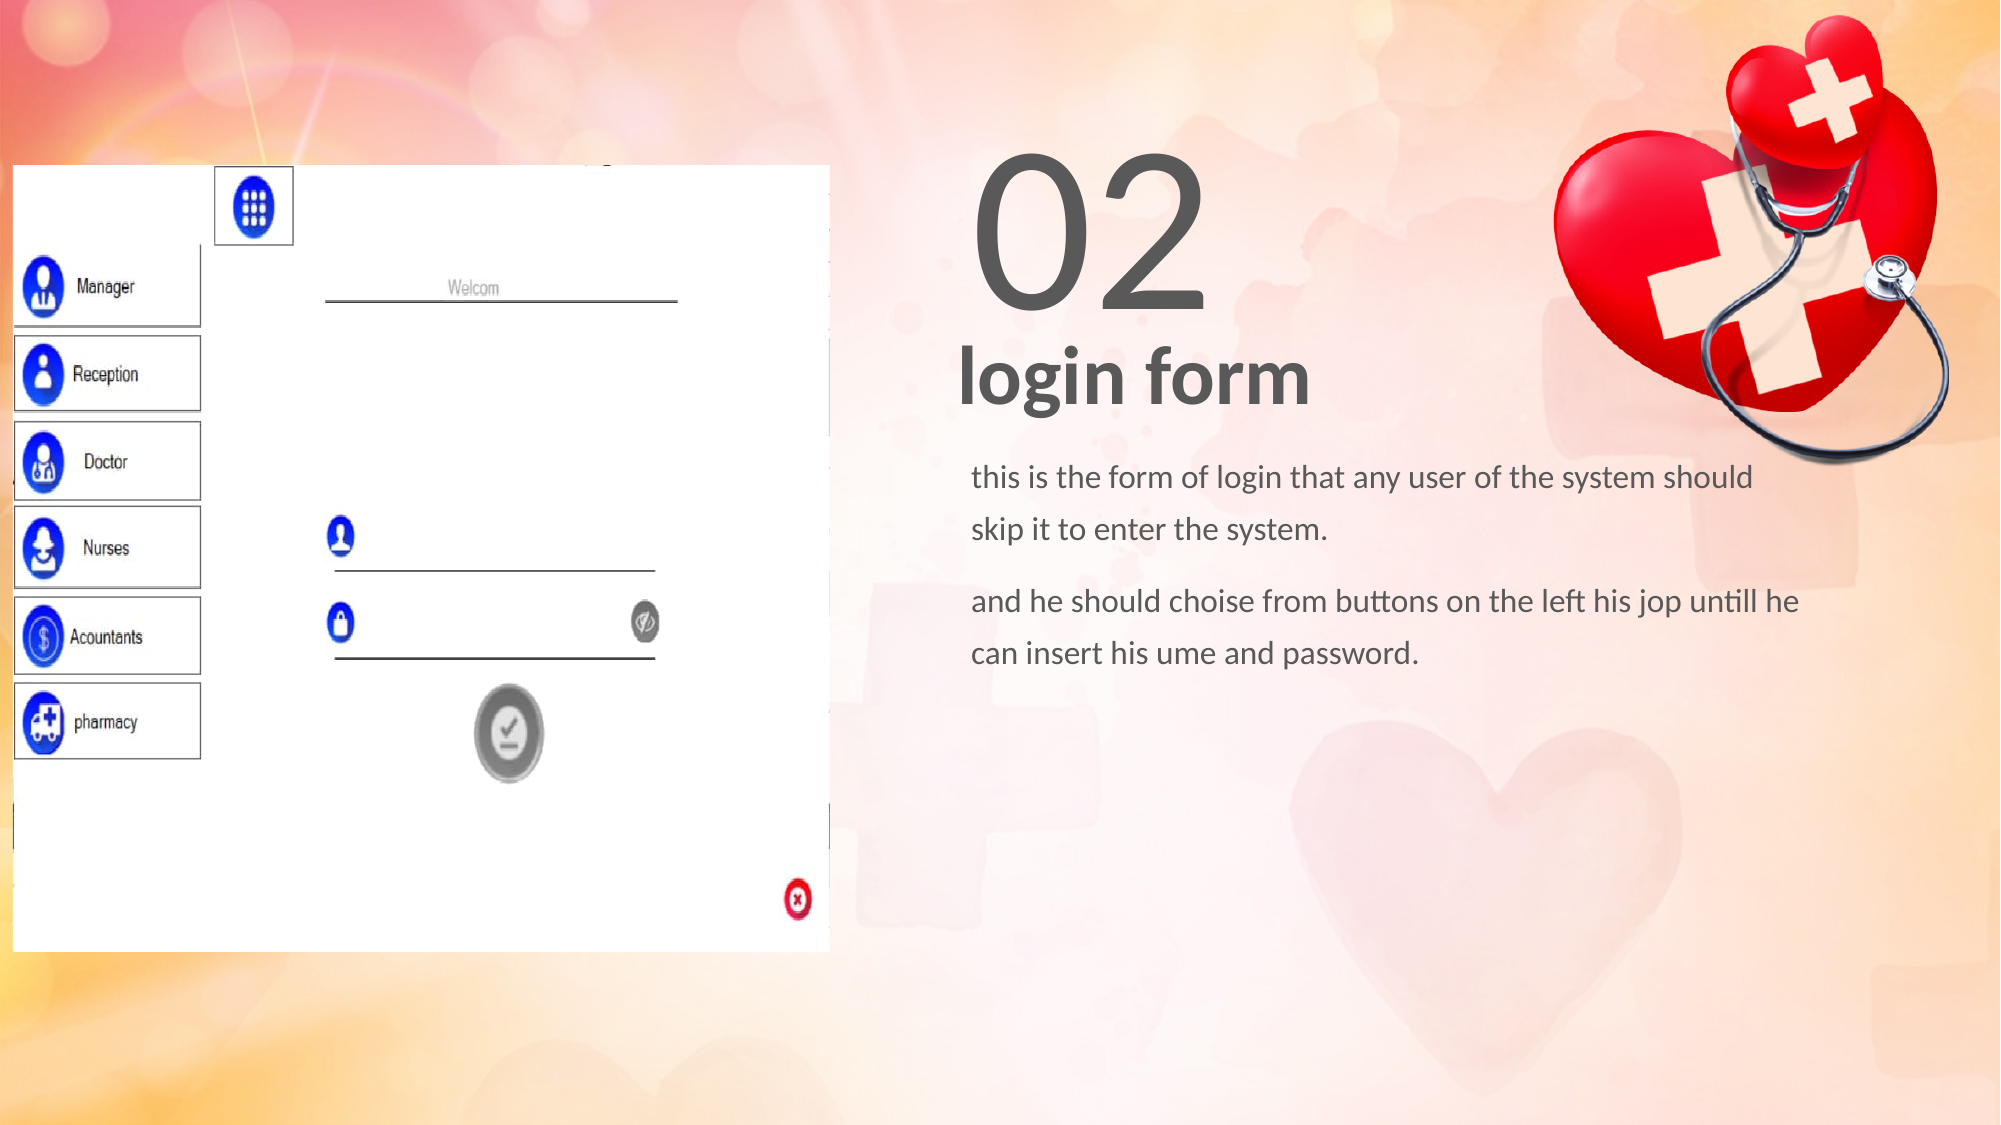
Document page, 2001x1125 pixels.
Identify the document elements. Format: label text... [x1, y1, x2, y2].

picture [0, 0, 2000, 1125]
text_box 02 [956, 62, 1459, 365]
text_box this is the form of login that any user of the system should skip it to enter the system. and he should choise from buttons on the left his jop untill he can insert his ume and password. [956, 435, 1817, 679]
text_box login form [942, 313, 1551, 429]
text_box [12, 165, 830, 953]
